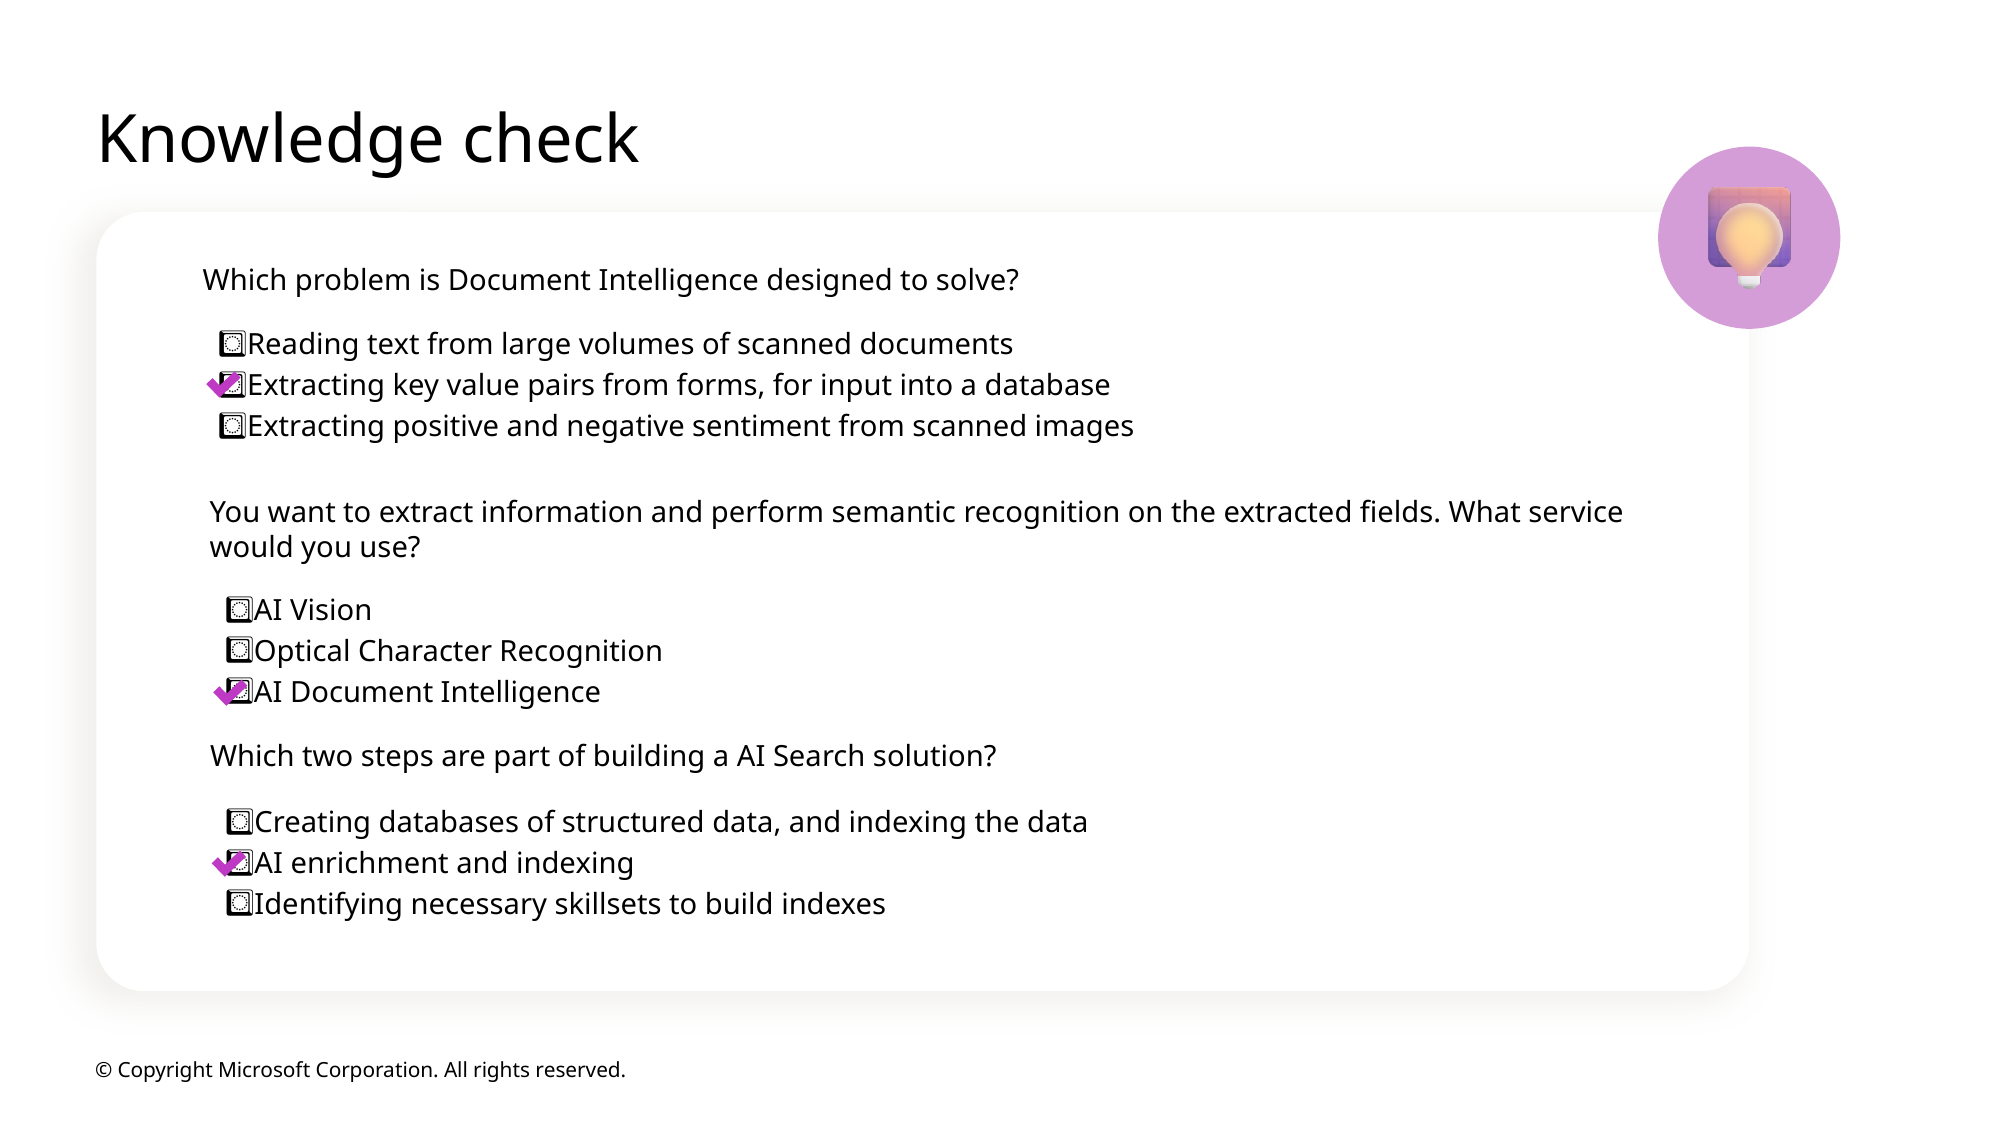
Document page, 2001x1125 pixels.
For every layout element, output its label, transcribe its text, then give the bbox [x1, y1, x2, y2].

list Reading text from large volumes of scanned documents Extracting key value pairs from forms, for input into a database Extracting positive and negative sentiment from scanned images [203, 325, 1643, 446]
list You want to extract information and perform semantic recognition on the extracted fields. What service would you use? [209, 493, 1650, 561]
picture [1692, 180, 1806, 295]
text_box [216, 683, 244, 703]
text_box [210, 375, 237, 394]
list Which two steps are part of building a AI Search solution? [210, 737, 1651, 773]
title Knowledge check [96, 96, 1903, 177]
list Creating databases of structured data, and indexing the data AI enrichment and indexing Identifying necessary skillsets to build indexes [210, 803, 1650, 924]
list AI Vision Optical Character Recognition AI Document Intelligence [210, 591, 1650, 712]
text_box [215, 854, 243, 874]
list Which problem is Document Intelligence designed to solve? [202, 261, 1643, 297]
